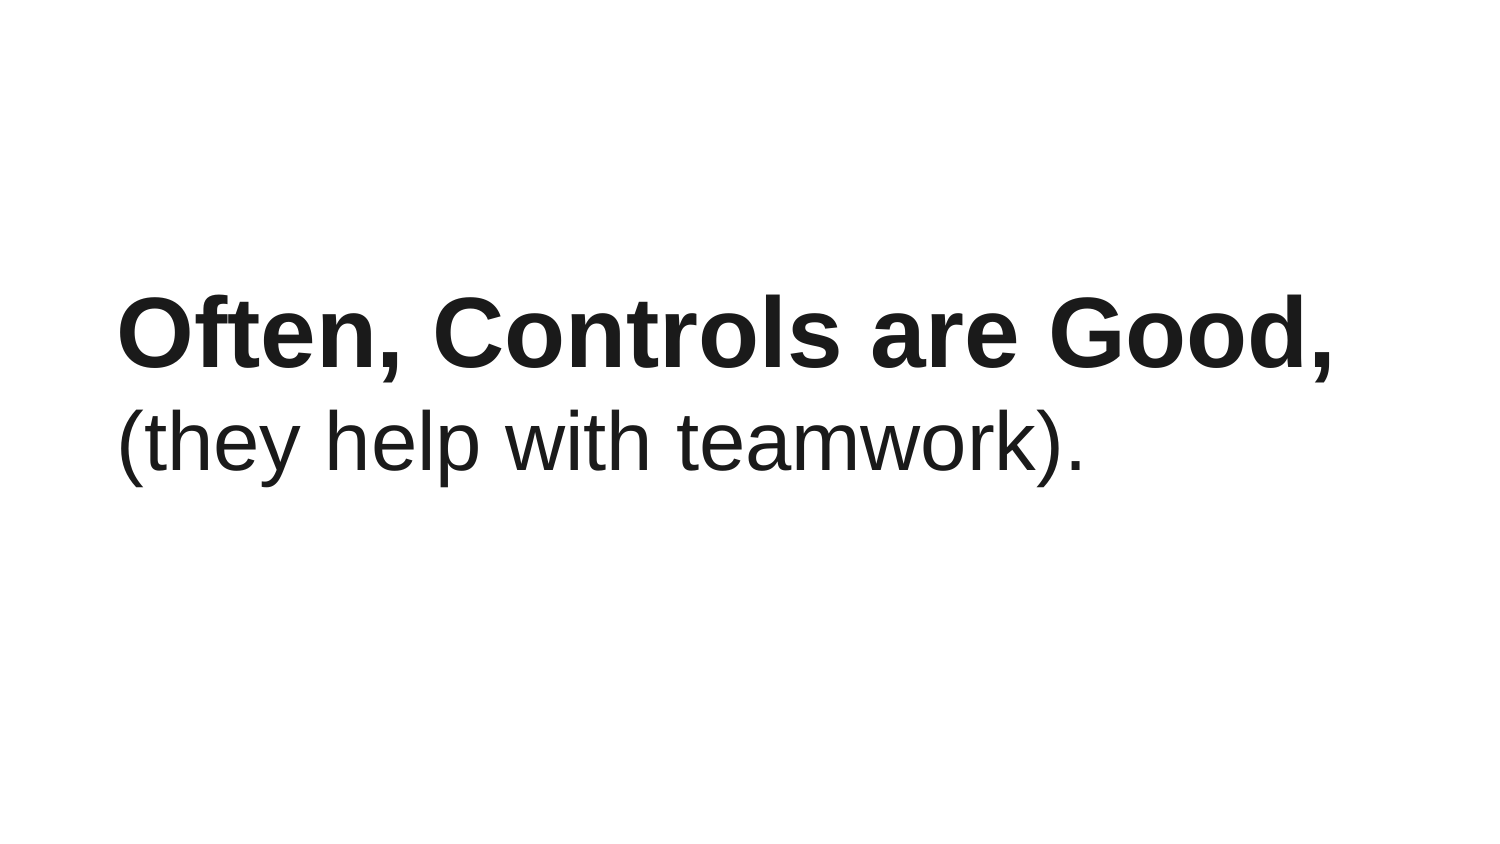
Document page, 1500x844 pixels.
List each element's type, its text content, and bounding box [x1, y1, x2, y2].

text_box Often, Controls are Good, (they help with teamwork). [108, 320, 1459, 495]
